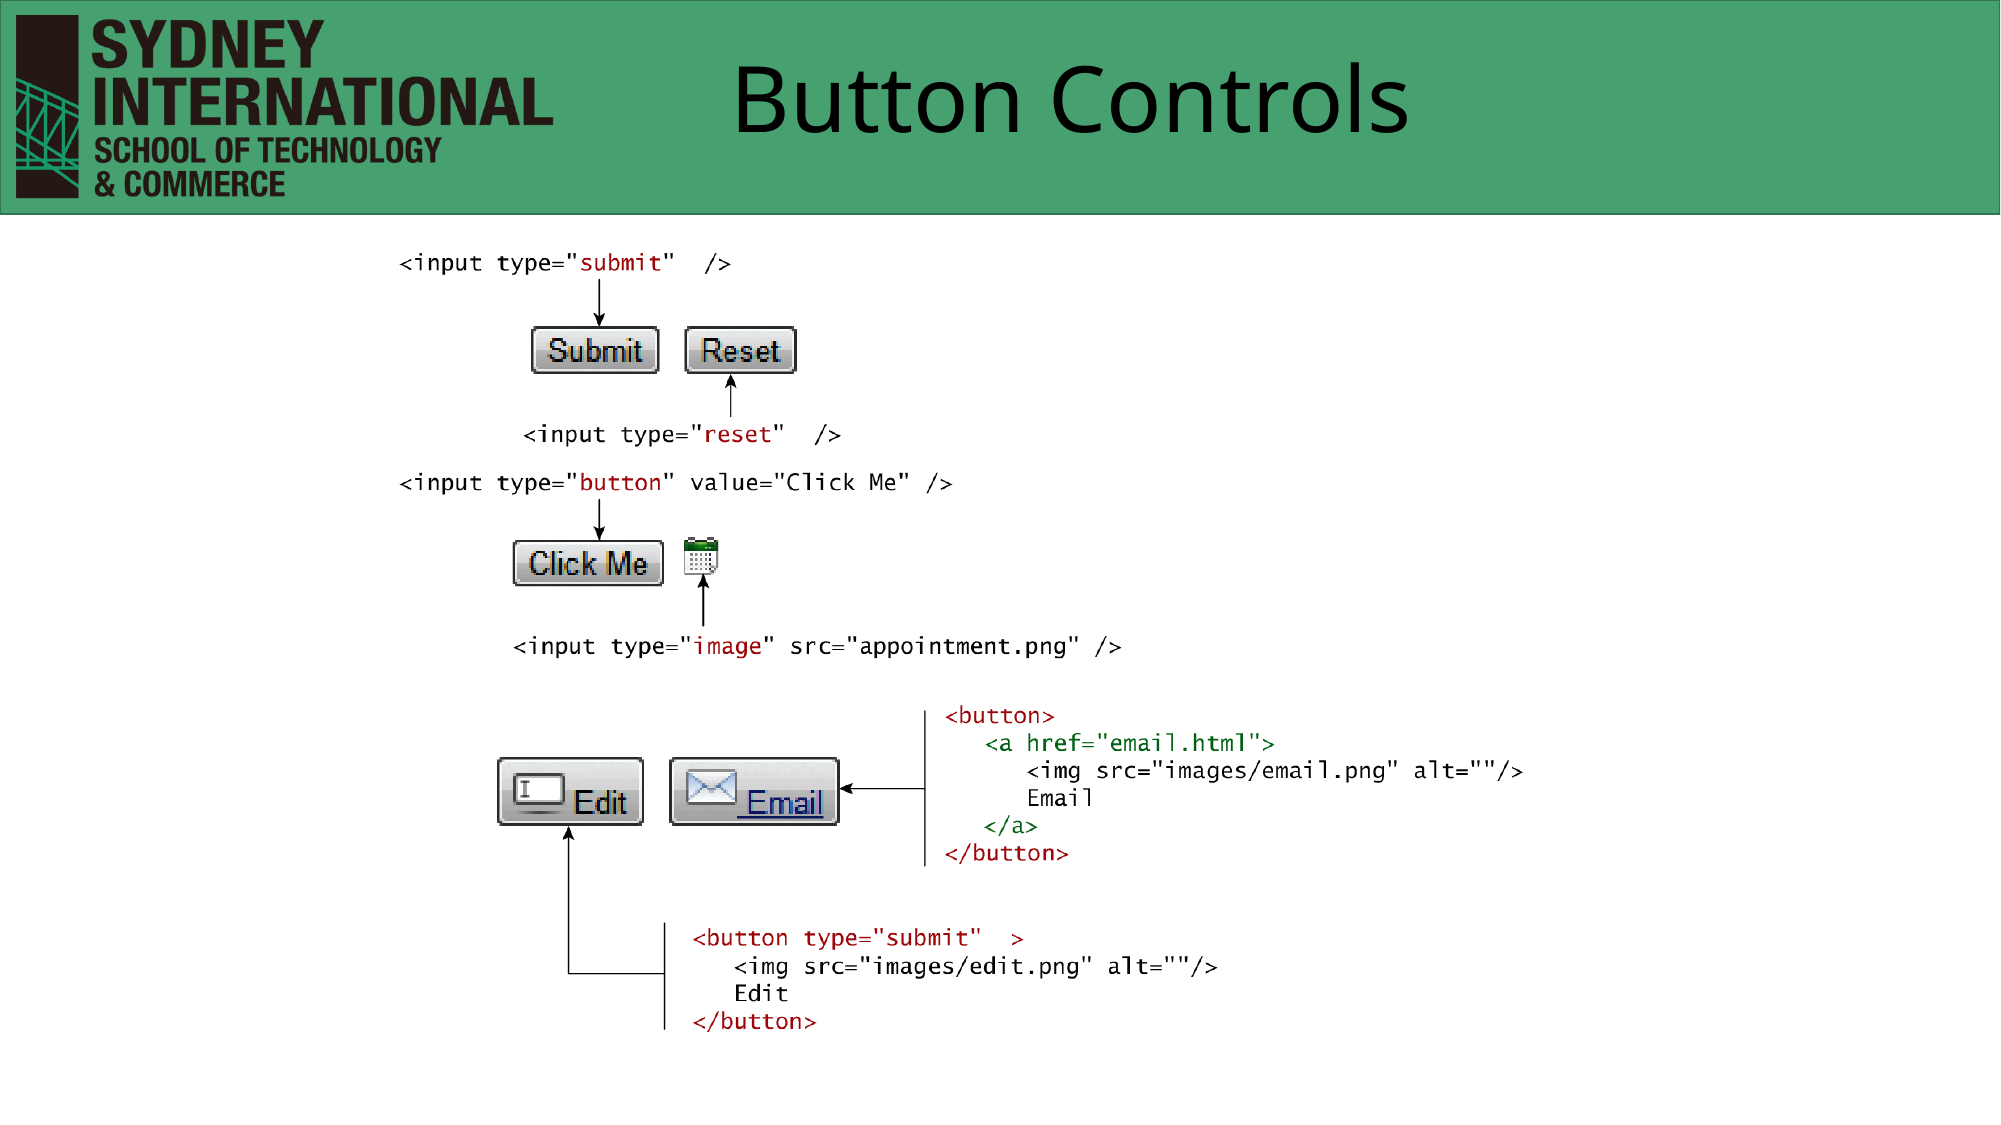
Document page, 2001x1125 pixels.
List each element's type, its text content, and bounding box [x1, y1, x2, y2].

title Button Controls [715, 18, 2000, 187]
picture [399, 249, 1525, 1034]
picture [16, 15, 554, 201]
